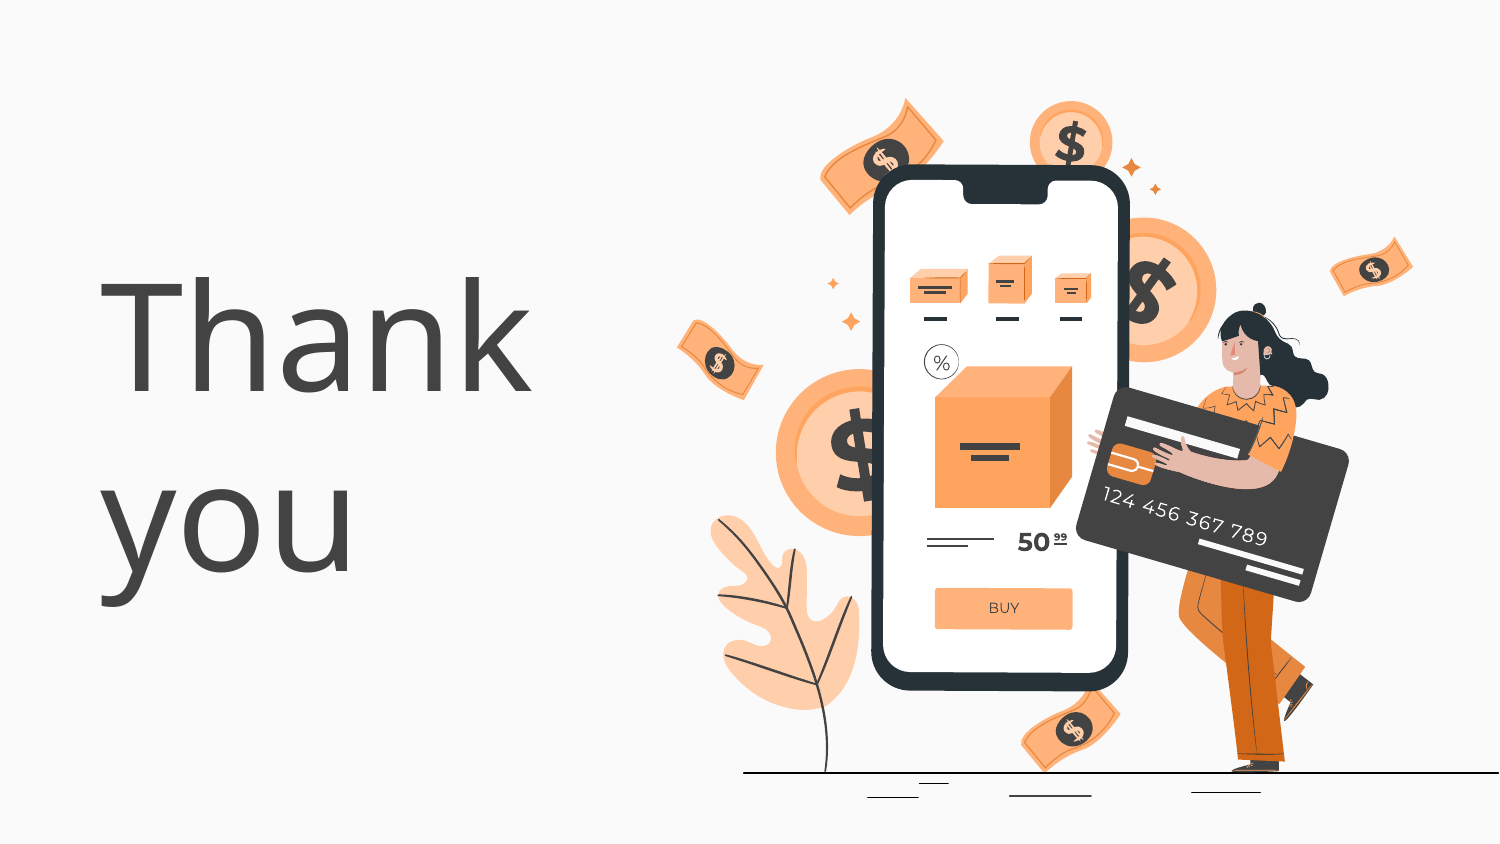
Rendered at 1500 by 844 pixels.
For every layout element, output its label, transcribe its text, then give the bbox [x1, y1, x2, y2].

title Thank you [85, 272, 665, 572]
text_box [670, 97, 1499, 798]
